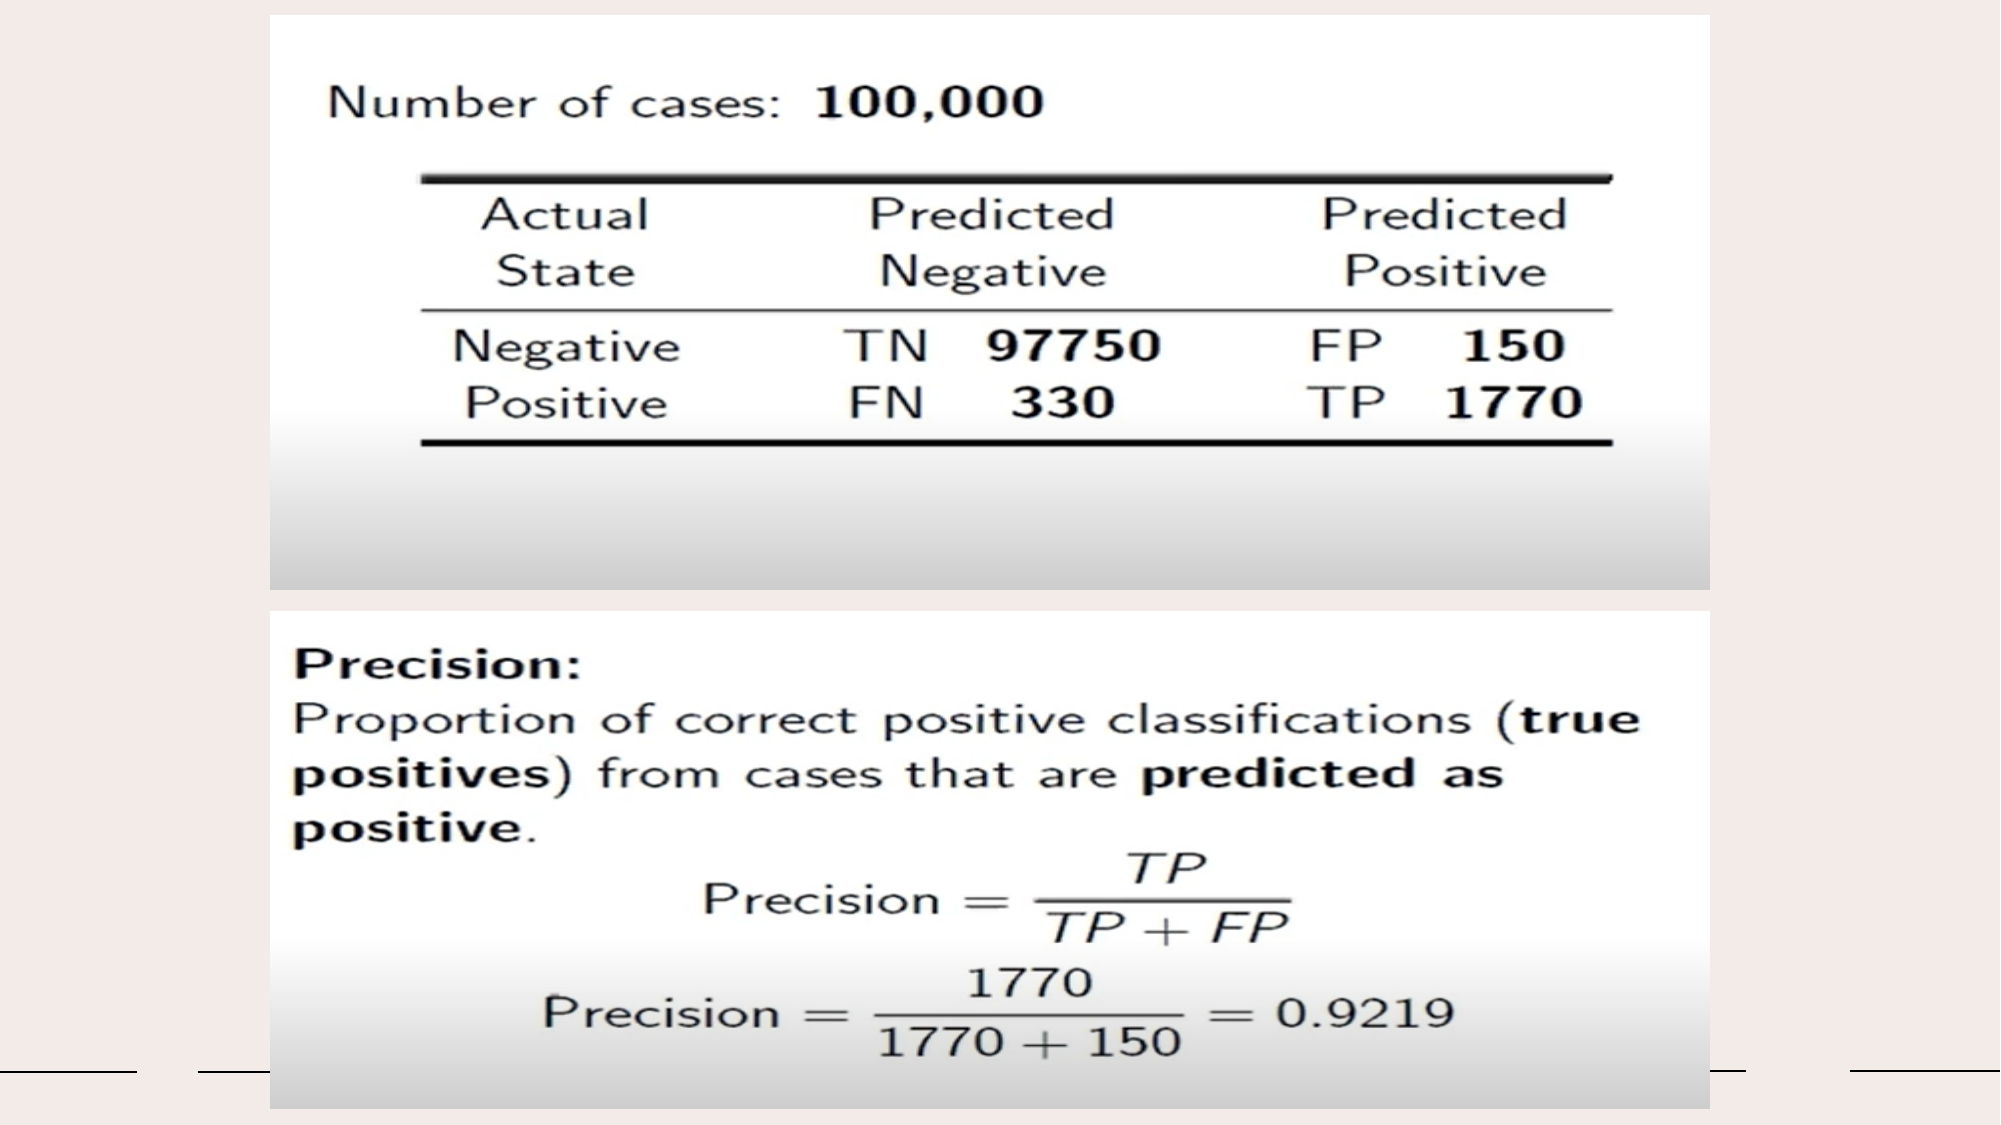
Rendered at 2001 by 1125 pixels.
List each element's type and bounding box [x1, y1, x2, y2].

picture [270, 15, 1710, 590]
picture [270, 611, 1710, 1109]
